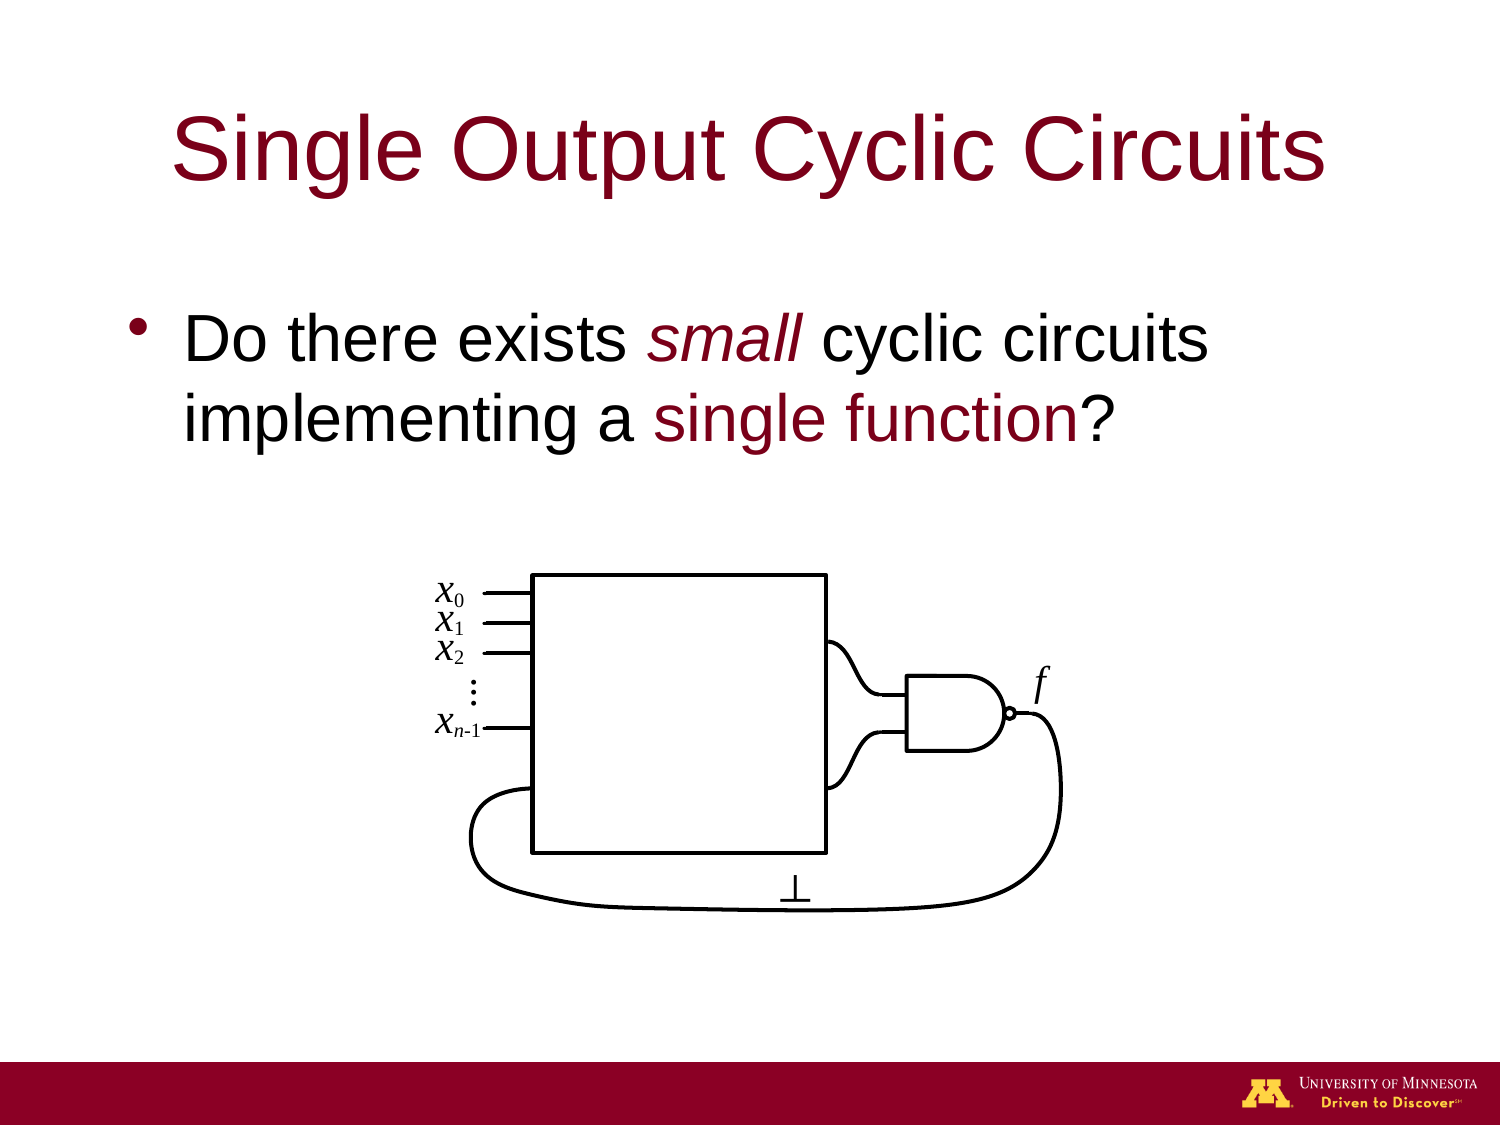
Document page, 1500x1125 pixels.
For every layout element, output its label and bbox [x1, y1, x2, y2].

text_box [424, 562, 1067, 929]
picture [0, 1062, 1500, 1125]
title [112, 49, 1388, 238]
list [112, 287, 1388, 938]
